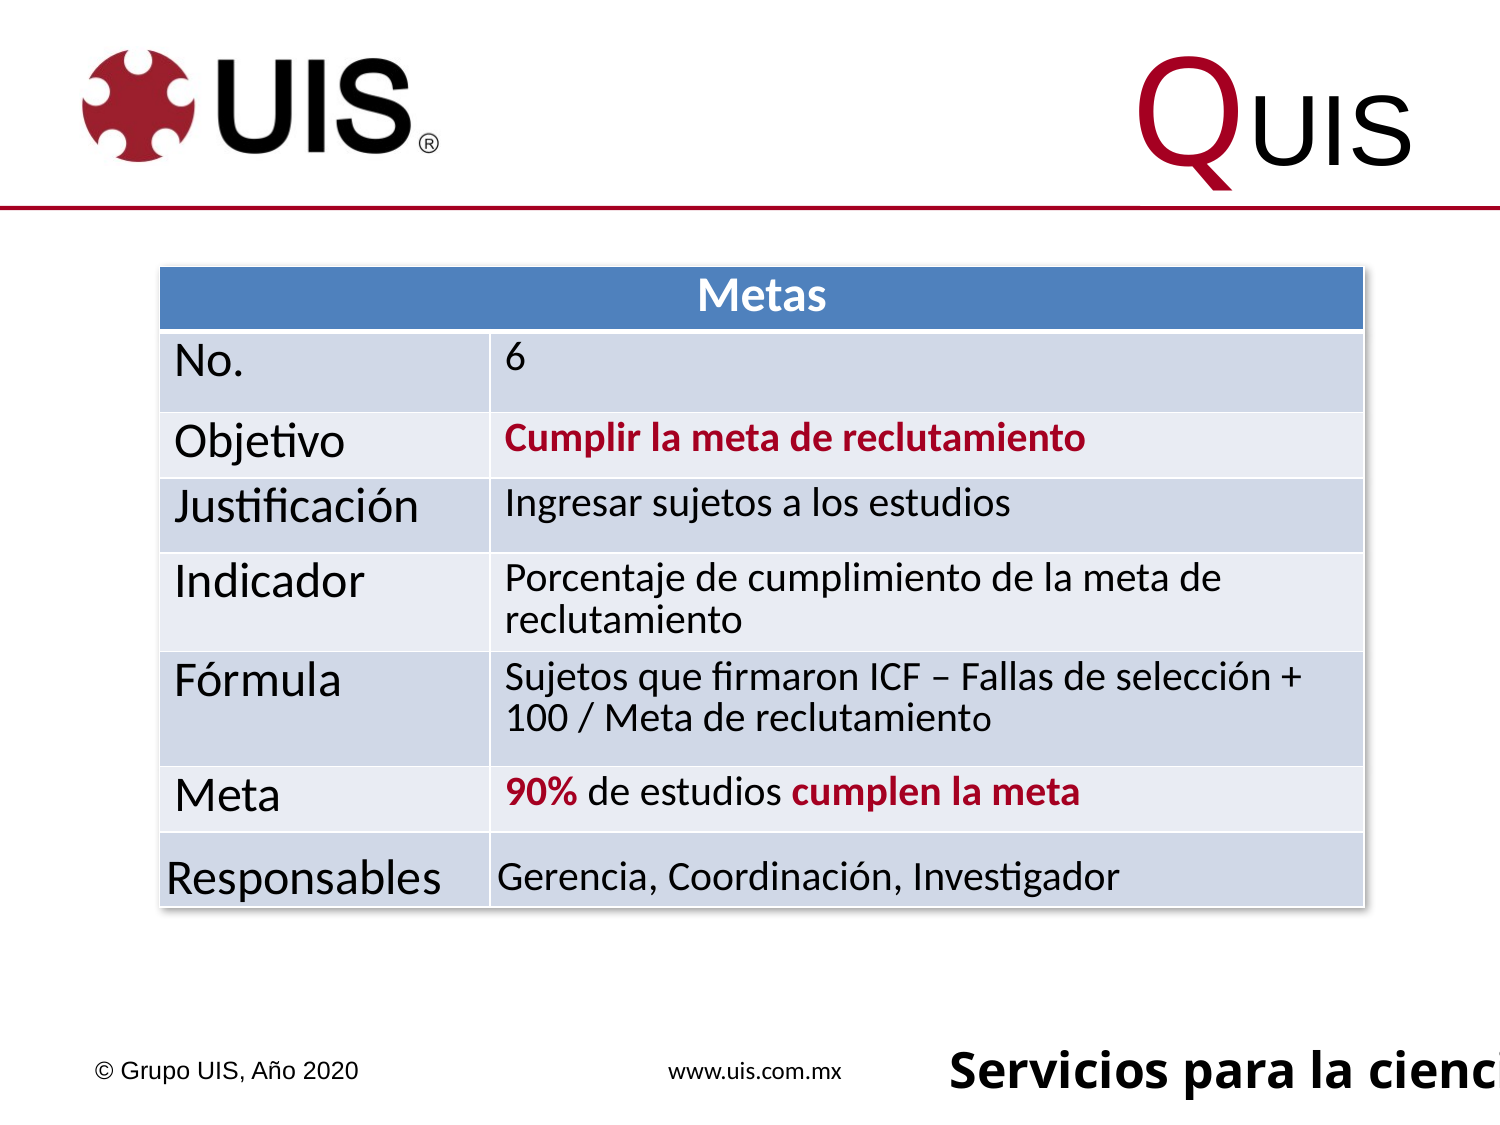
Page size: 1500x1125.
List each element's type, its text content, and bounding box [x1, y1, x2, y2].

table_cell Gerencia, Coordinación, Investigador [491, 833, 1363, 906]
table_cell Objetivo [160, 413, 489, 477]
table_cell Cumplir la meta de reclutamiento [491, 413, 1363, 477]
table_cell Indicador [160, 554, 489, 651]
table_cell Porcentaje de cumplimiento de la meta de reclutamiento [491, 554, 1363, 651]
table_cell Fórmula [160, 652, 489, 766]
table_cell Sujetos que firmaron ICF – Fallas de selección + 100 / Meta de reclutamiento [491, 652, 1363, 766]
picture [79, 46, 443, 166]
table_cell No. [160, 334, 489, 412]
table_cell Meta [160, 767, 489, 831]
table_cell Responsables [160, 833, 489, 906]
table_cell 6 [491, 334, 1363, 412]
table_cell Justificación [160, 479, 489, 552]
table_cell 90% de estudios cumplen la meta [491, 767, 1363, 831]
table_cell Ingresar sujetos a los estudios [491, 479, 1363, 552]
table_header Metas [160, 267, 1363, 329]
